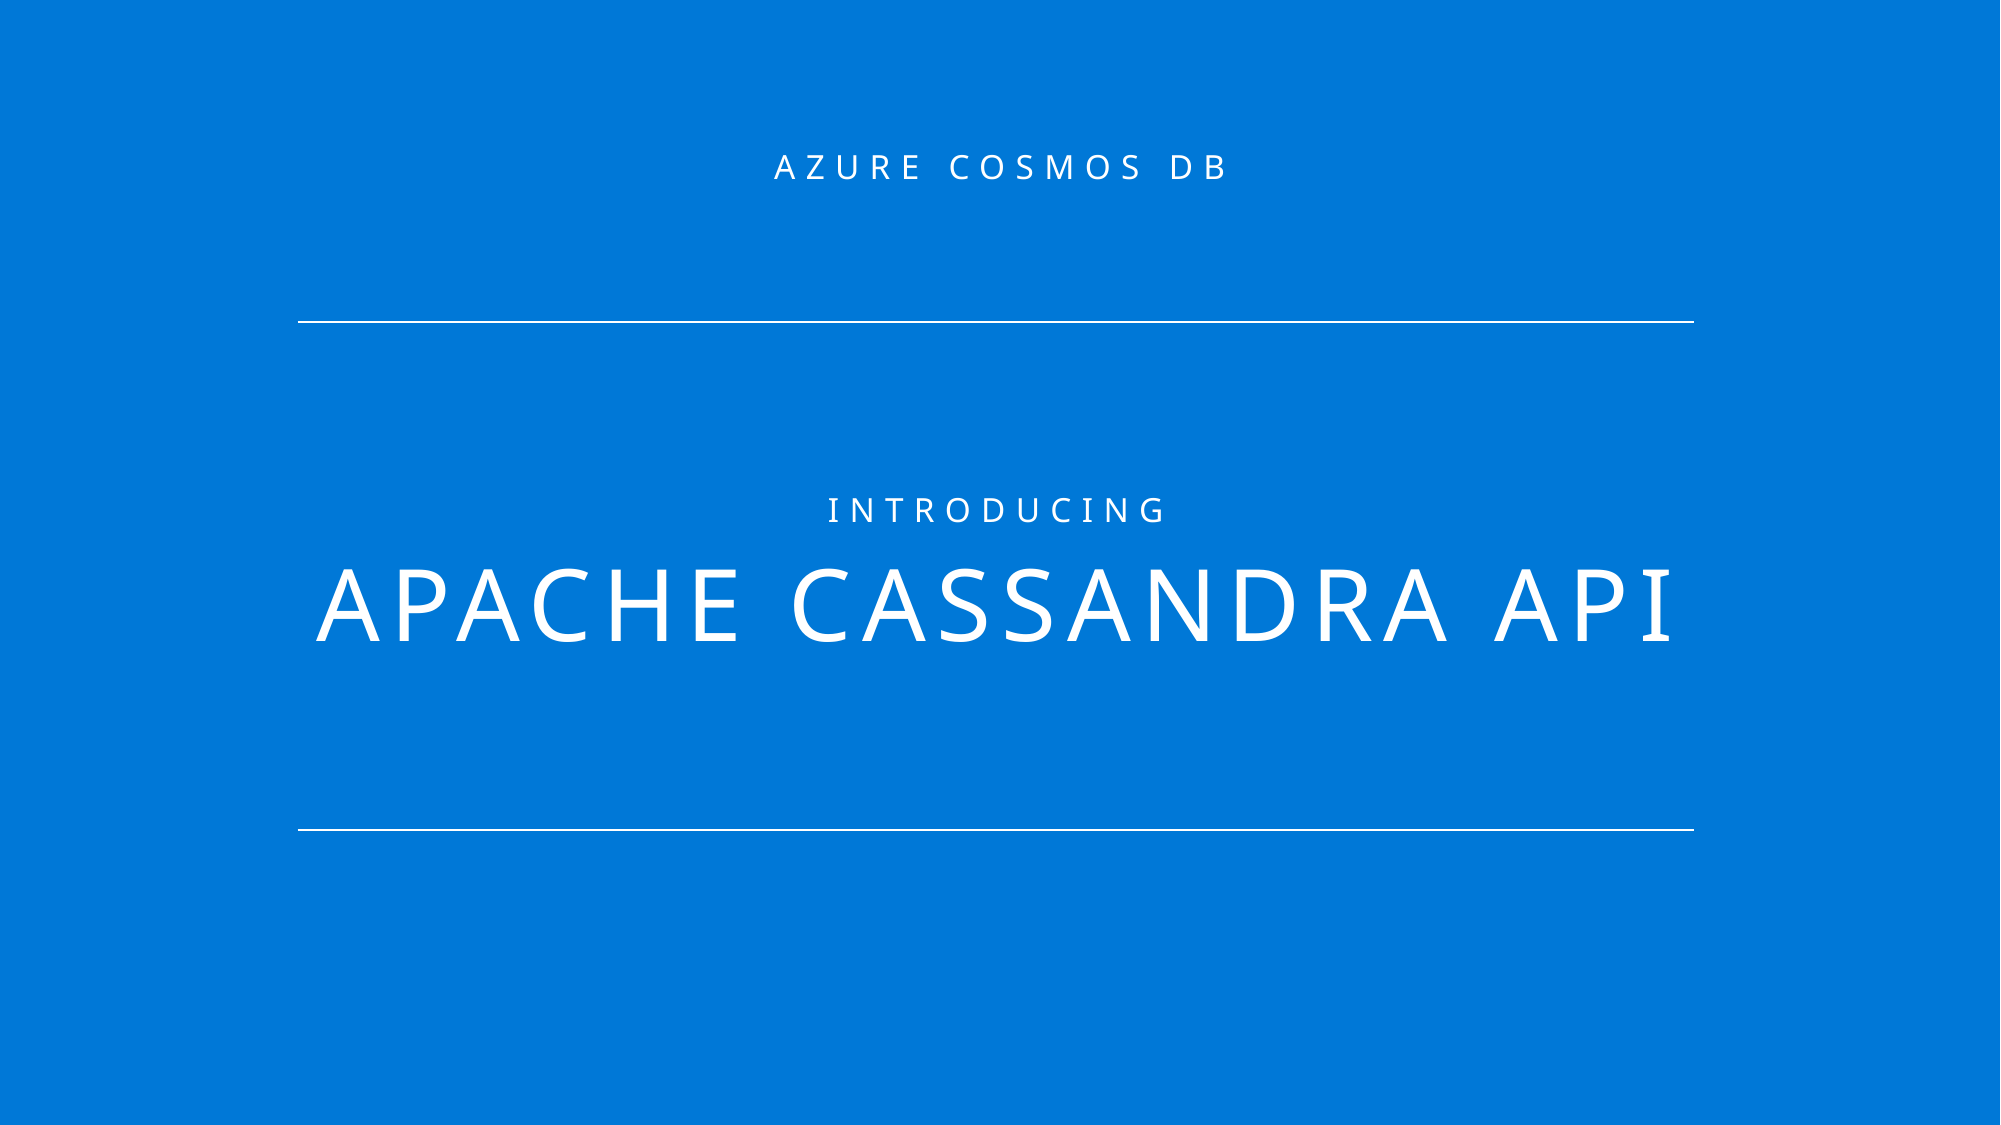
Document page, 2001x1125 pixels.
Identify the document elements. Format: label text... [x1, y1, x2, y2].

text_box Azure Cosmos DB [207, 138, 1793, 194]
text_box Introducing Apache Cassandra API [297, 481, 1695, 669]
